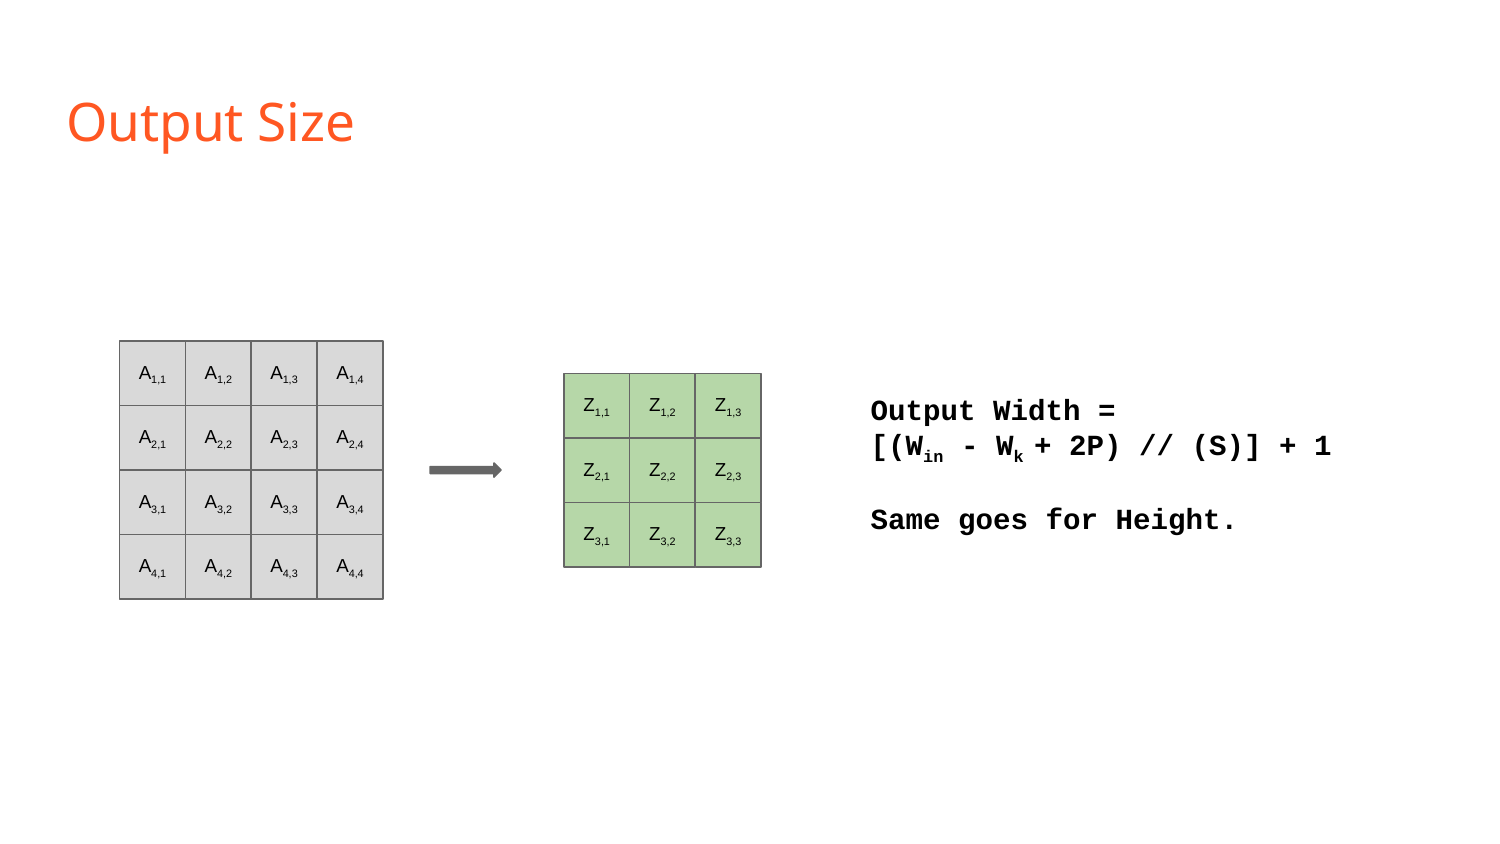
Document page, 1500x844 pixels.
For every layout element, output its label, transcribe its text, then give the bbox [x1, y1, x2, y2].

text_box Output Width = [(Win - Wk + 2P) // (S)] + 1 Same goes for Height. [855, 375, 1381, 551]
text_box [430, 462, 502, 478]
title Output Size [51, 72, 1449, 167]
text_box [119, 340, 384, 600]
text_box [563, 373, 762, 568]
